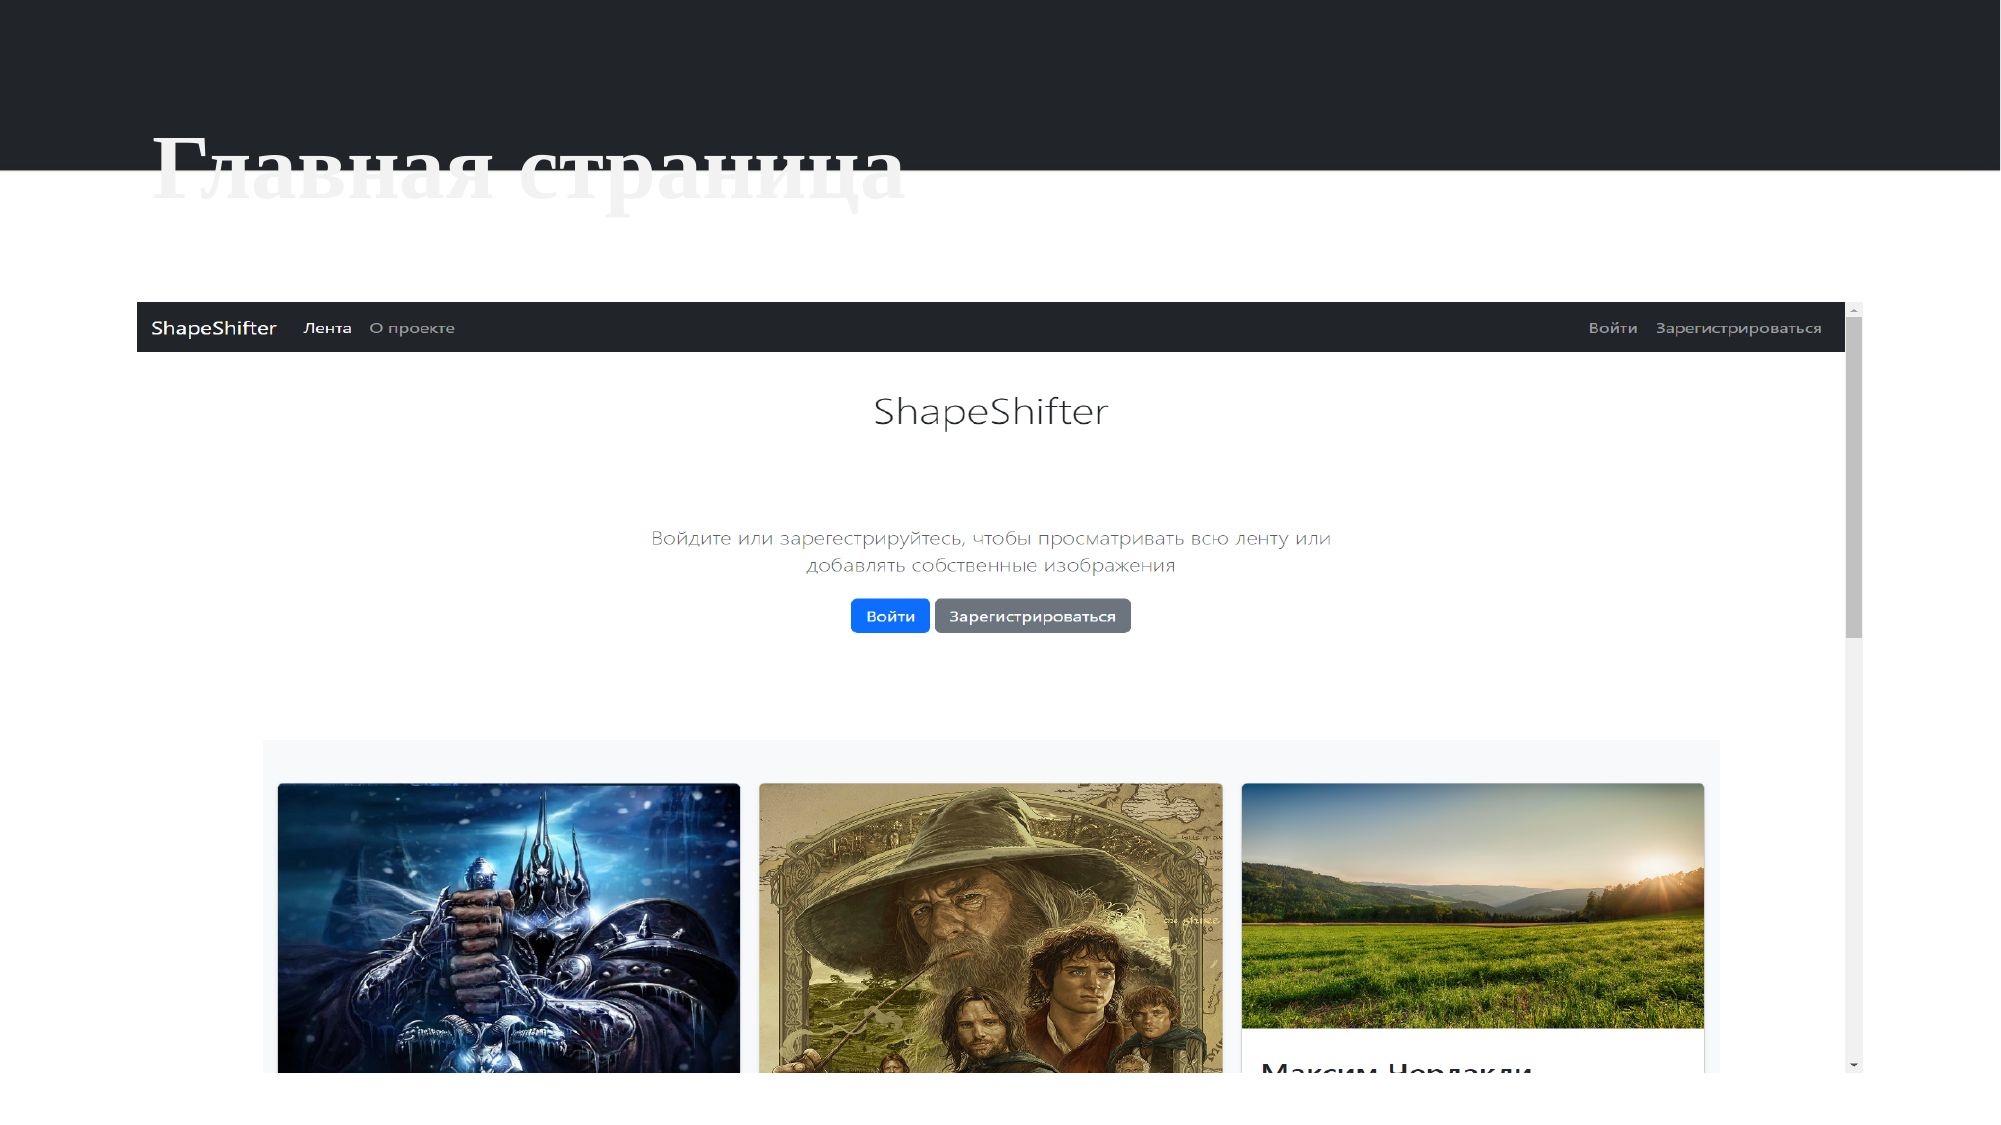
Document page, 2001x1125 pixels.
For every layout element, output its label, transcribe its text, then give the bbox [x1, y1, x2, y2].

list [137, 301, 1863, 1073]
title Главная страница [137, 59, 1863, 278]
picture [0, 0, 2001, 1125]
